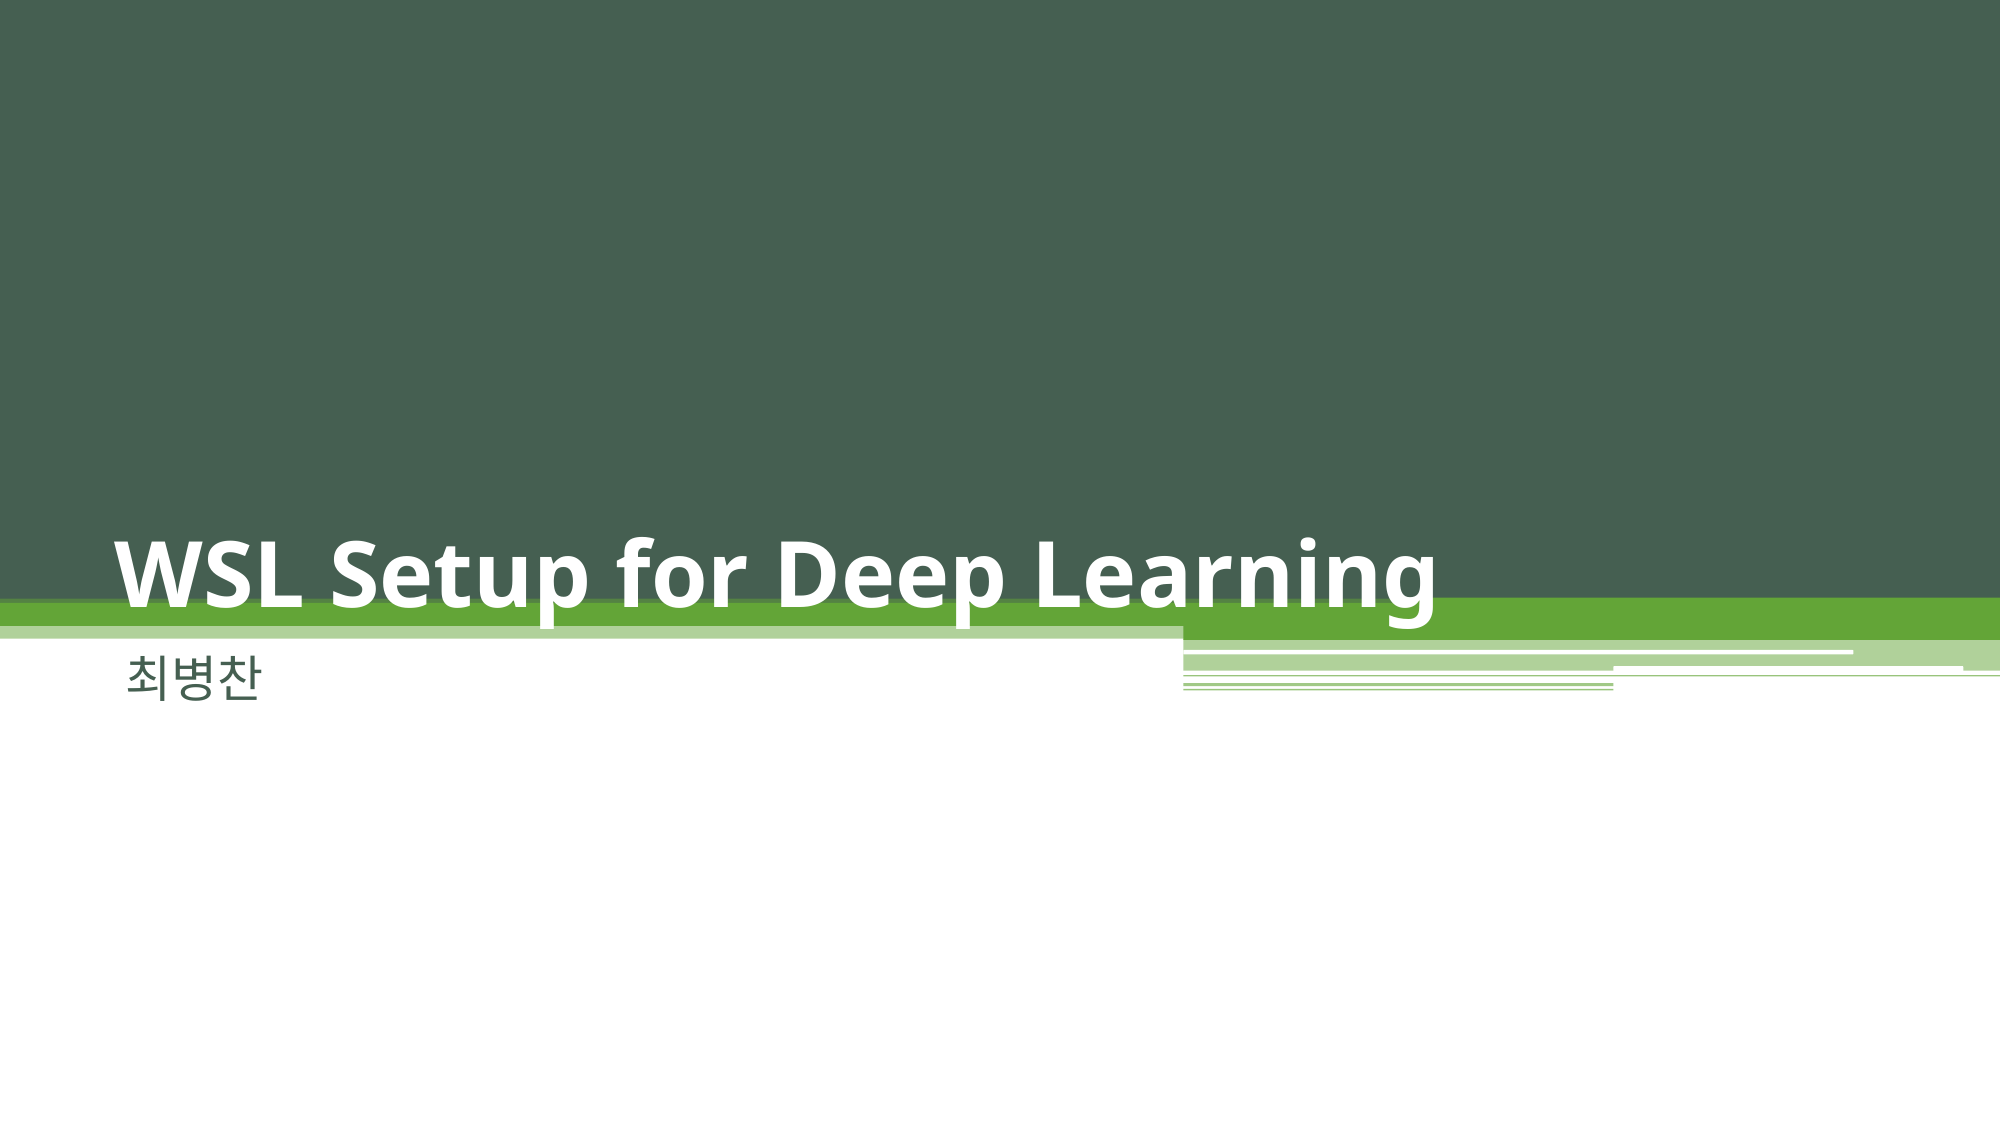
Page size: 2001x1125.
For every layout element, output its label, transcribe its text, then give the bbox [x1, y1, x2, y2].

subtitle 최병찬 [99, 639, 1184, 928]
title WSL Setup for Deep Learning [99, 391, 1950, 633]
